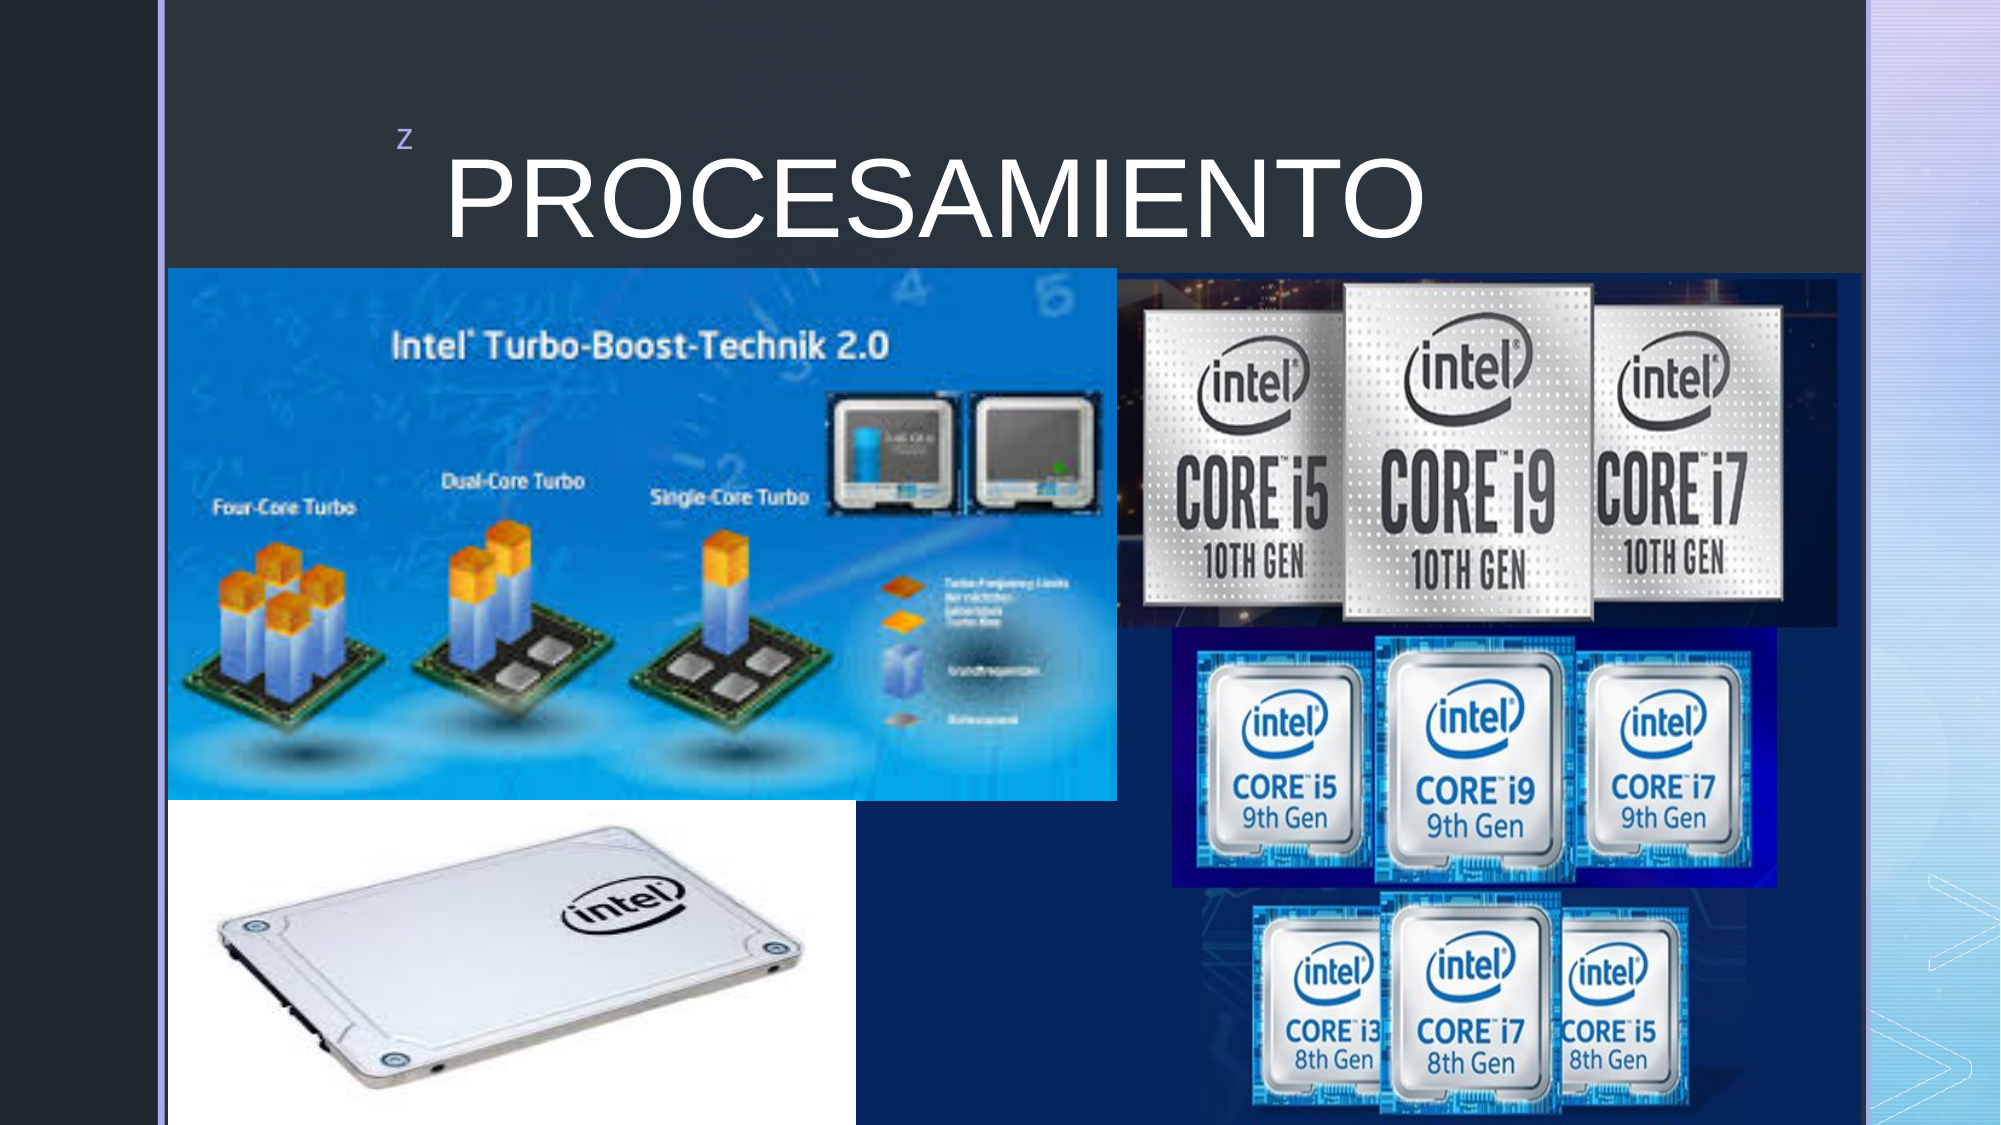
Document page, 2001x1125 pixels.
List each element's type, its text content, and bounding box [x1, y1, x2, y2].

title PROCESAMIENTO [428, 132, 1734, 272]
picture [168, 268, 1862, 1125]
picture [1871, 0, 2001, 1125]
